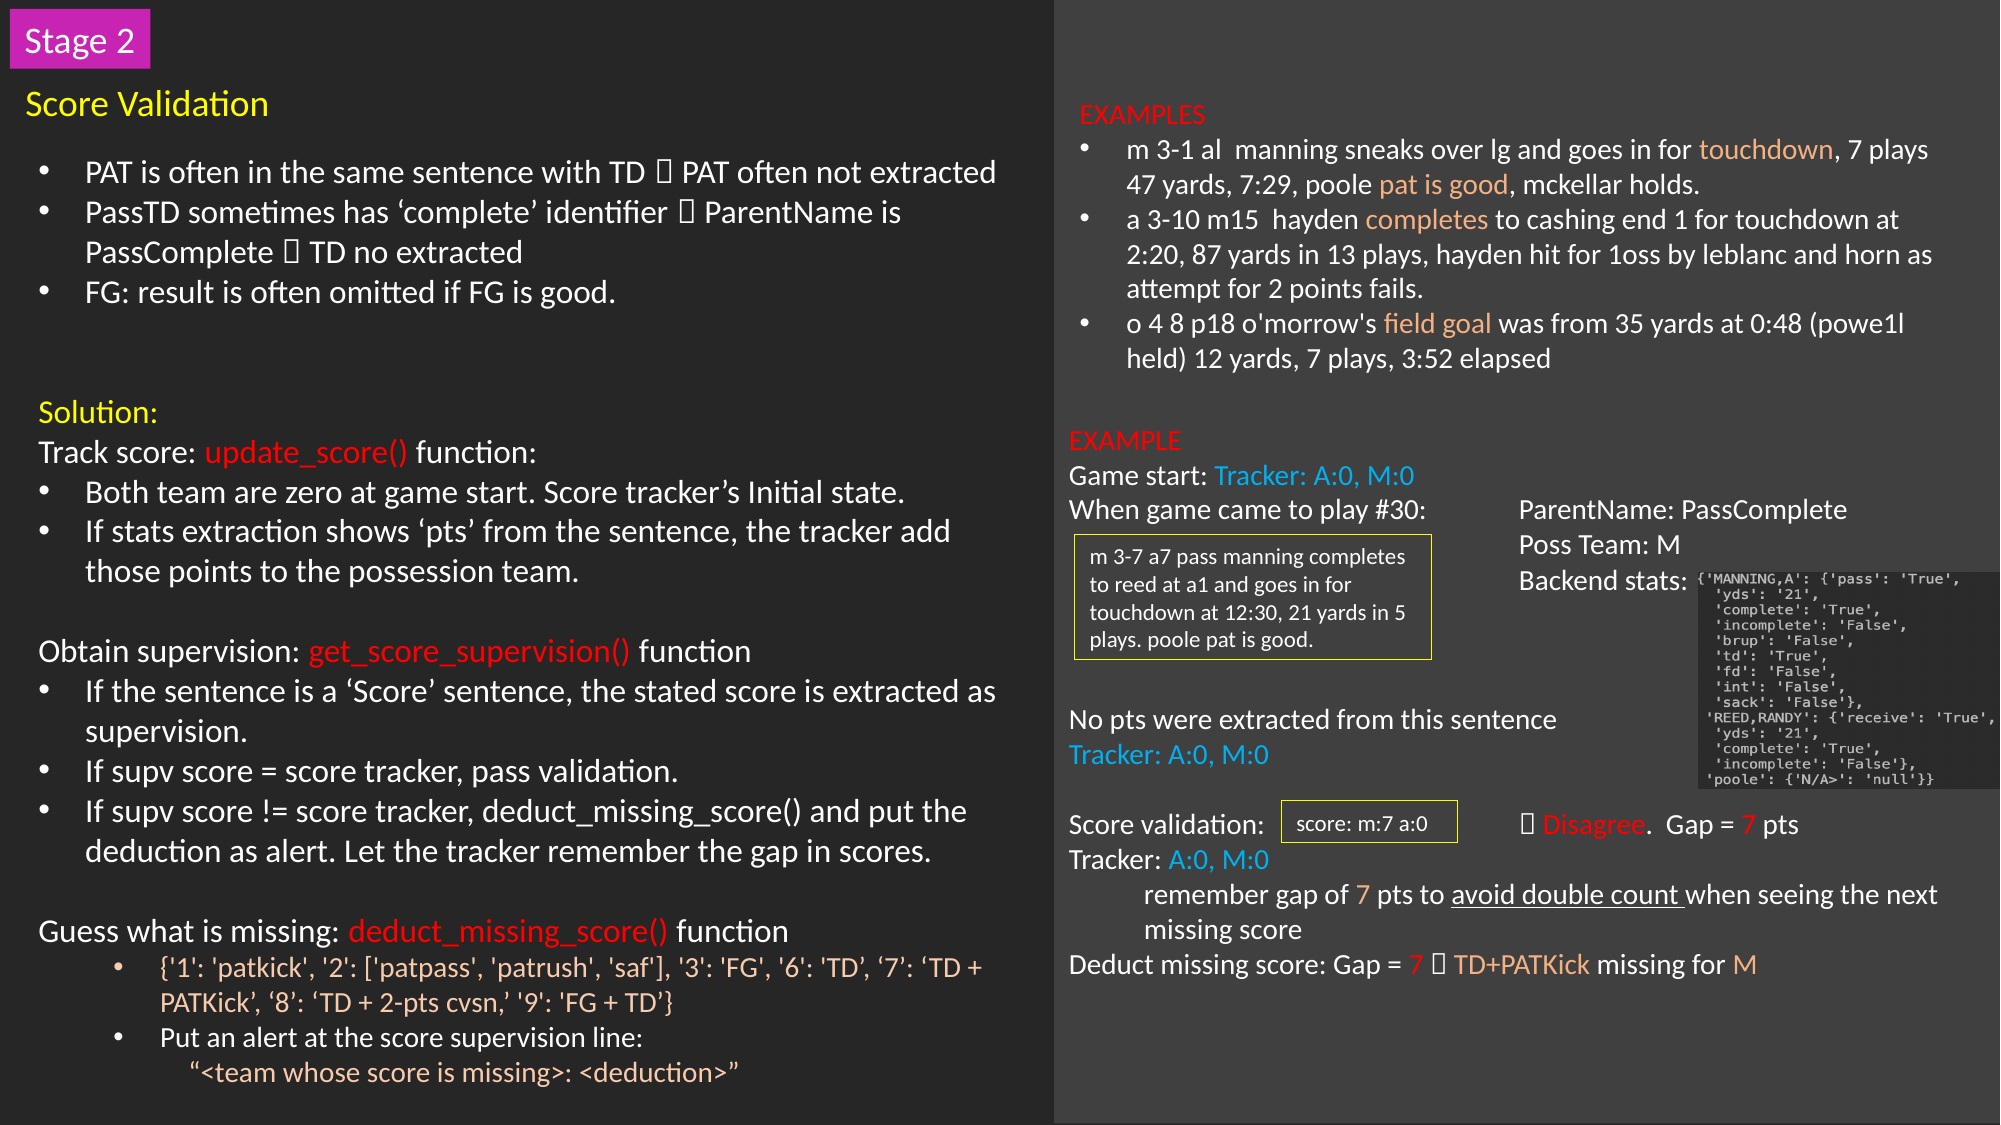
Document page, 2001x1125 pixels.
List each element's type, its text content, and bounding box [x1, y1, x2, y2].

text_box EXAMPLES m 3-1 al manning sneaks over lg and goes in for touchdown, 7 plays 47 yards, 7:29, poole pat is good, mckellar holds. a 3-10 m15 hayden completes to cashing end 1 for touchdown at 2:20, 87 yards in 13 plays, hayden hit for 1oss by leblanc and horn as attempt for 2 points fails. o 4 8 p18 o'morrow's field goal was from 35 yards at 0:48 (powe1l held) 12 yards, 7 plays, 3:52 elapsed [1064, 87, 1977, 383]
text_box m 3-7 a7 pass manning completes to reed at a1 and goes in for touchdown at 12:30, 21 yards in 5 plays. poole pat is good. [1074, 534, 1432, 660]
text_box Stage 2 [9, 8, 151, 69]
picture [1698, 572, 2000, 789]
text_box [1053, 0, 2000, 1124]
text_box Score Validation [10, 71, 285, 131]
text_box score: m:7 a:0 [1281, 800, 1458, 843]
text_box EXAMPLE Game start: Tracker: A:0, M:0 When game came to play #30: ParentName: PassComplete Poss Team: M Backend stats: No pts were extracted from this sentence Tracker: A:0, M:0 Score validation:  Disagree. Gap = 7 pts Tracker: A:0, M:0 remember gap of 7 pts to avoid double count when seeing the next missing score Deduct missing score: Gap = 7  TD+PATKick missing for M [1054, 413, 1966, 1023]
text_box PAT is often in the same sentence with TD  PAT often not extracted PassTD sometimes has ‘complete’ identifier  ParentName is PassComplete  TD no extracted FG: result is often omitted if FG is good. Solution: Track score: update_score() function: Both team are zero at game start. Score tracker’s Initial state. If stats extraction shows ‘pts’ from the sentence, the tracker add those points to the possession team. Obtain supervision: get_score_supervision() function If the sentence is a ‘Score’ sentence, the stated score is extracted as supervision. If supv score = score tracker, pass validation. If supv score != score tracker, deduct_missing_score() and put the deduction as alert. Let the tracker remember the gap in scores. Guess what is missing: deduct_missing_score() function {'1': 'patkick', '2': ['patpass', 'patrush', 'saf'], '3': 'FG', '6': 'TD’, ‘7’: ‘TD + PATKick’, ‘8’: ‘TD + 2-pts cvsn,’ '9': 'FG + TD’} Put an alert at the score supervision line: “<team whose score is missing>: <deduction>” [23, 142, 1031, 1096]
